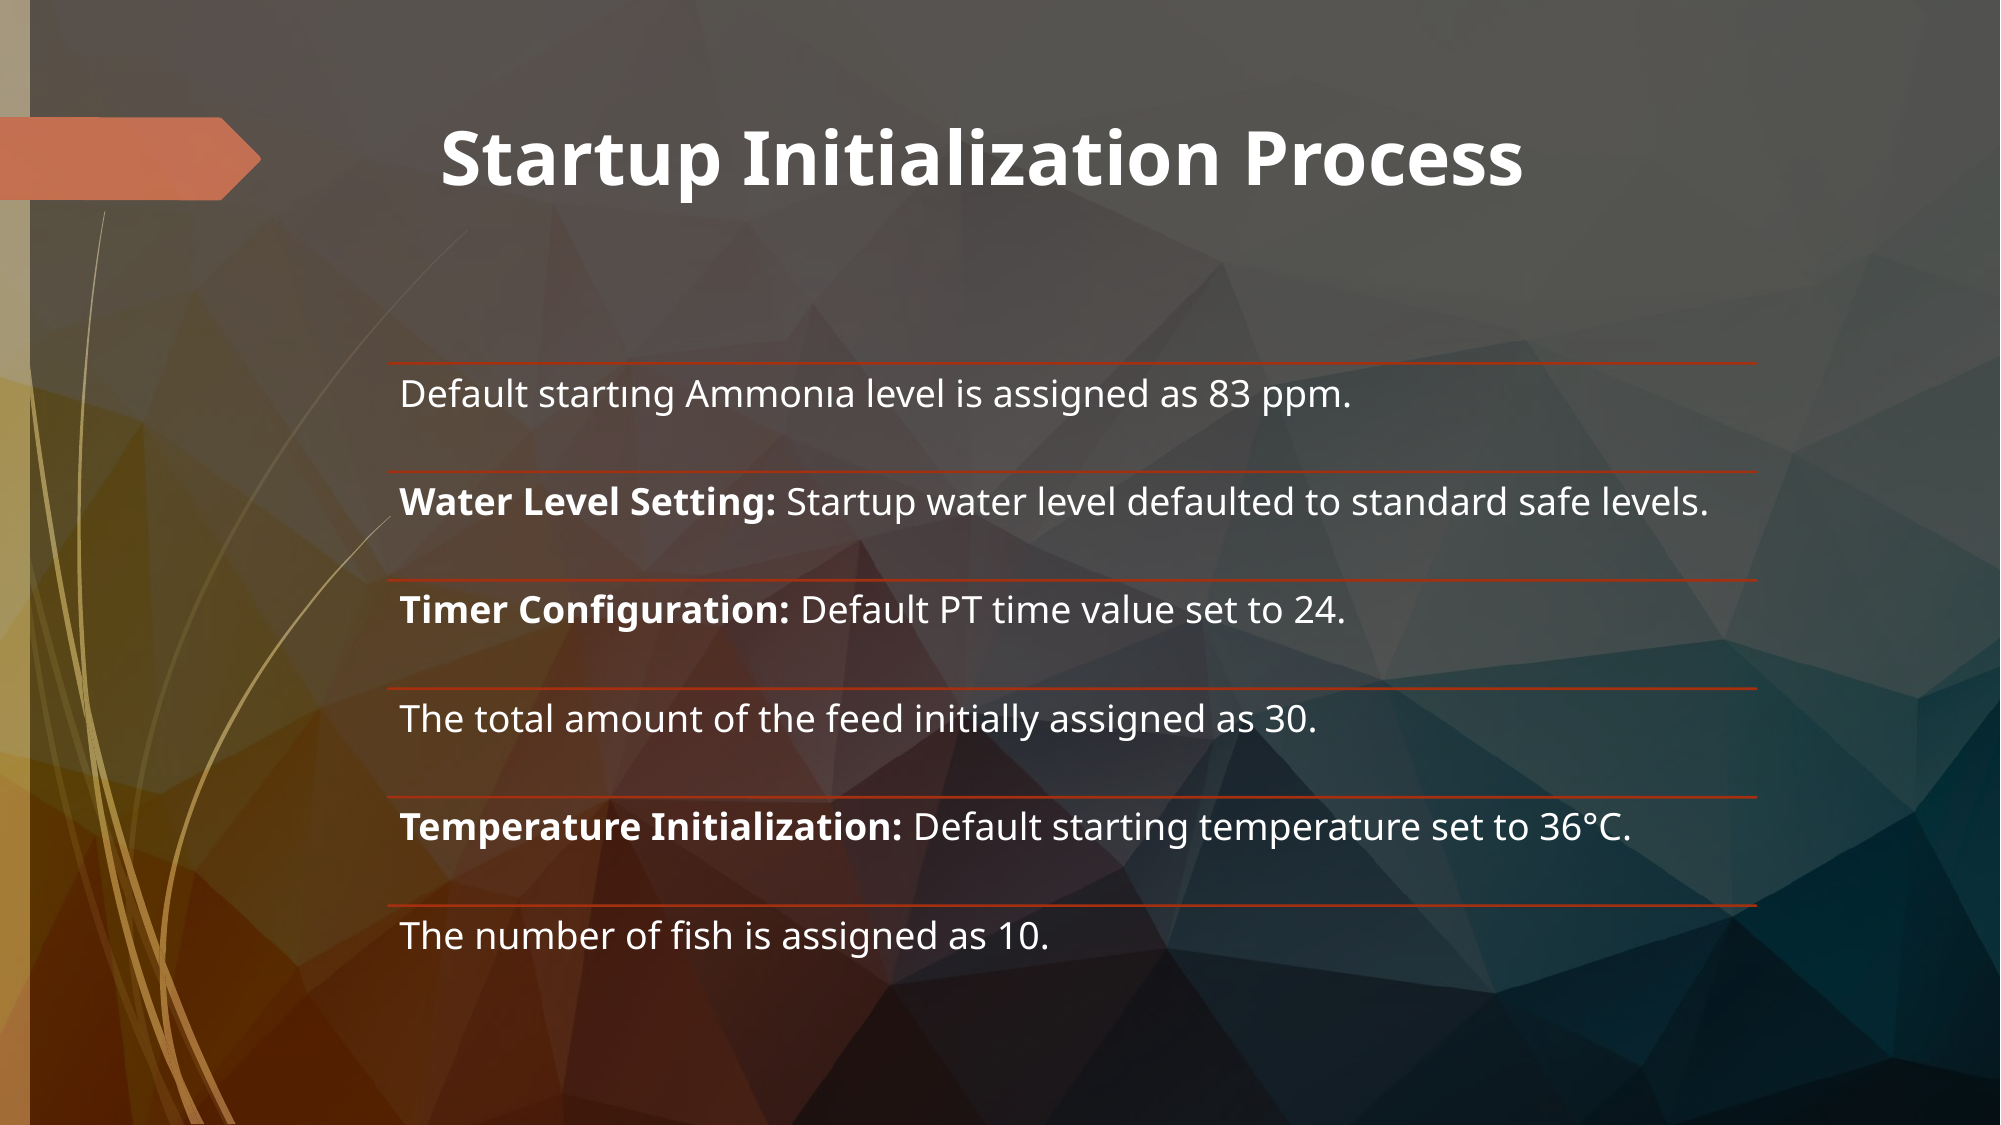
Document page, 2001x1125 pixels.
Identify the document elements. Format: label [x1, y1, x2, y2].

picture [0, 0, 2000, 1125]
text_box [387, 362, 1757, 1015]
